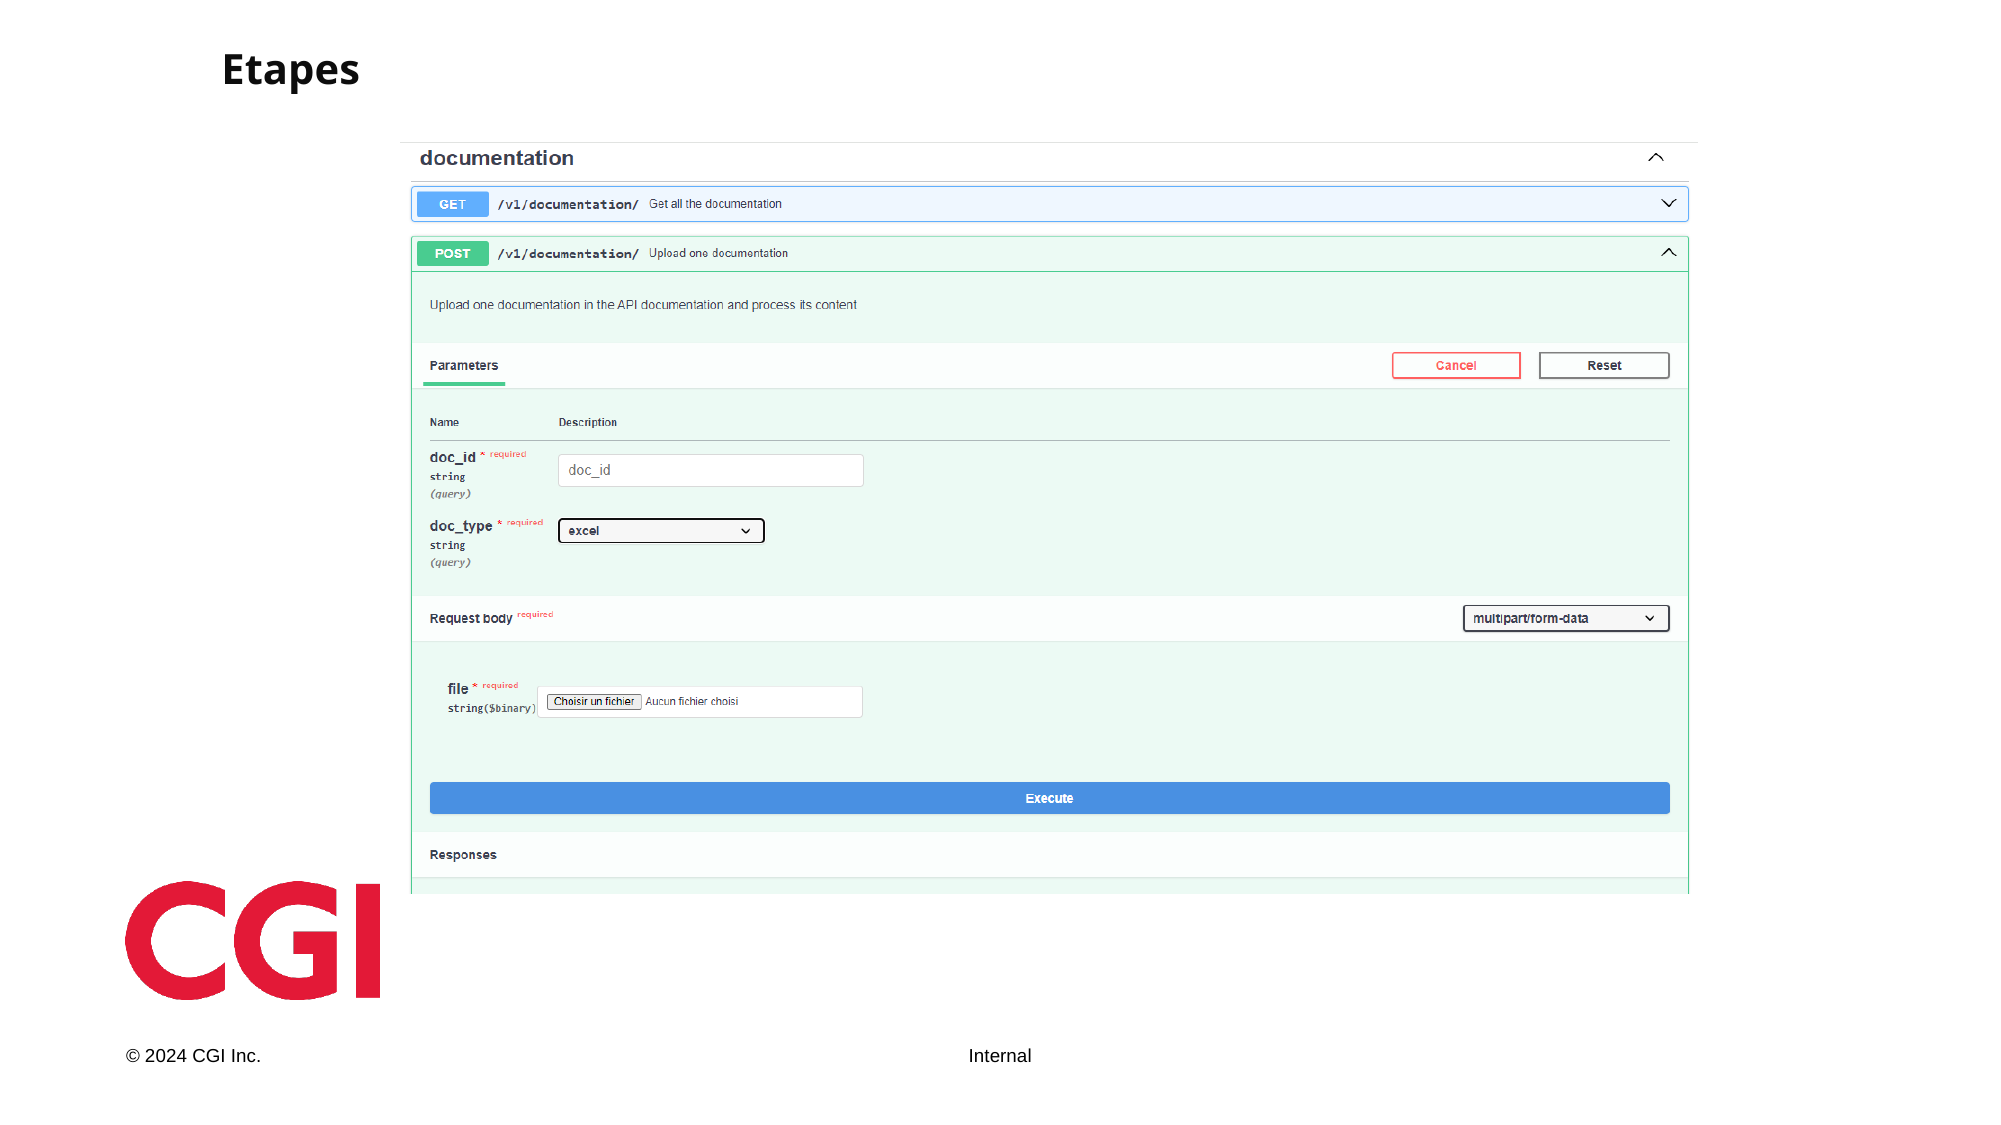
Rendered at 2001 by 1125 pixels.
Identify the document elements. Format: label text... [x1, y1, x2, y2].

picture [400, 138, 1698, 894]
picture [125, 881, 380, 1000]
text_box Etapes [206, 35, 399, 139]
